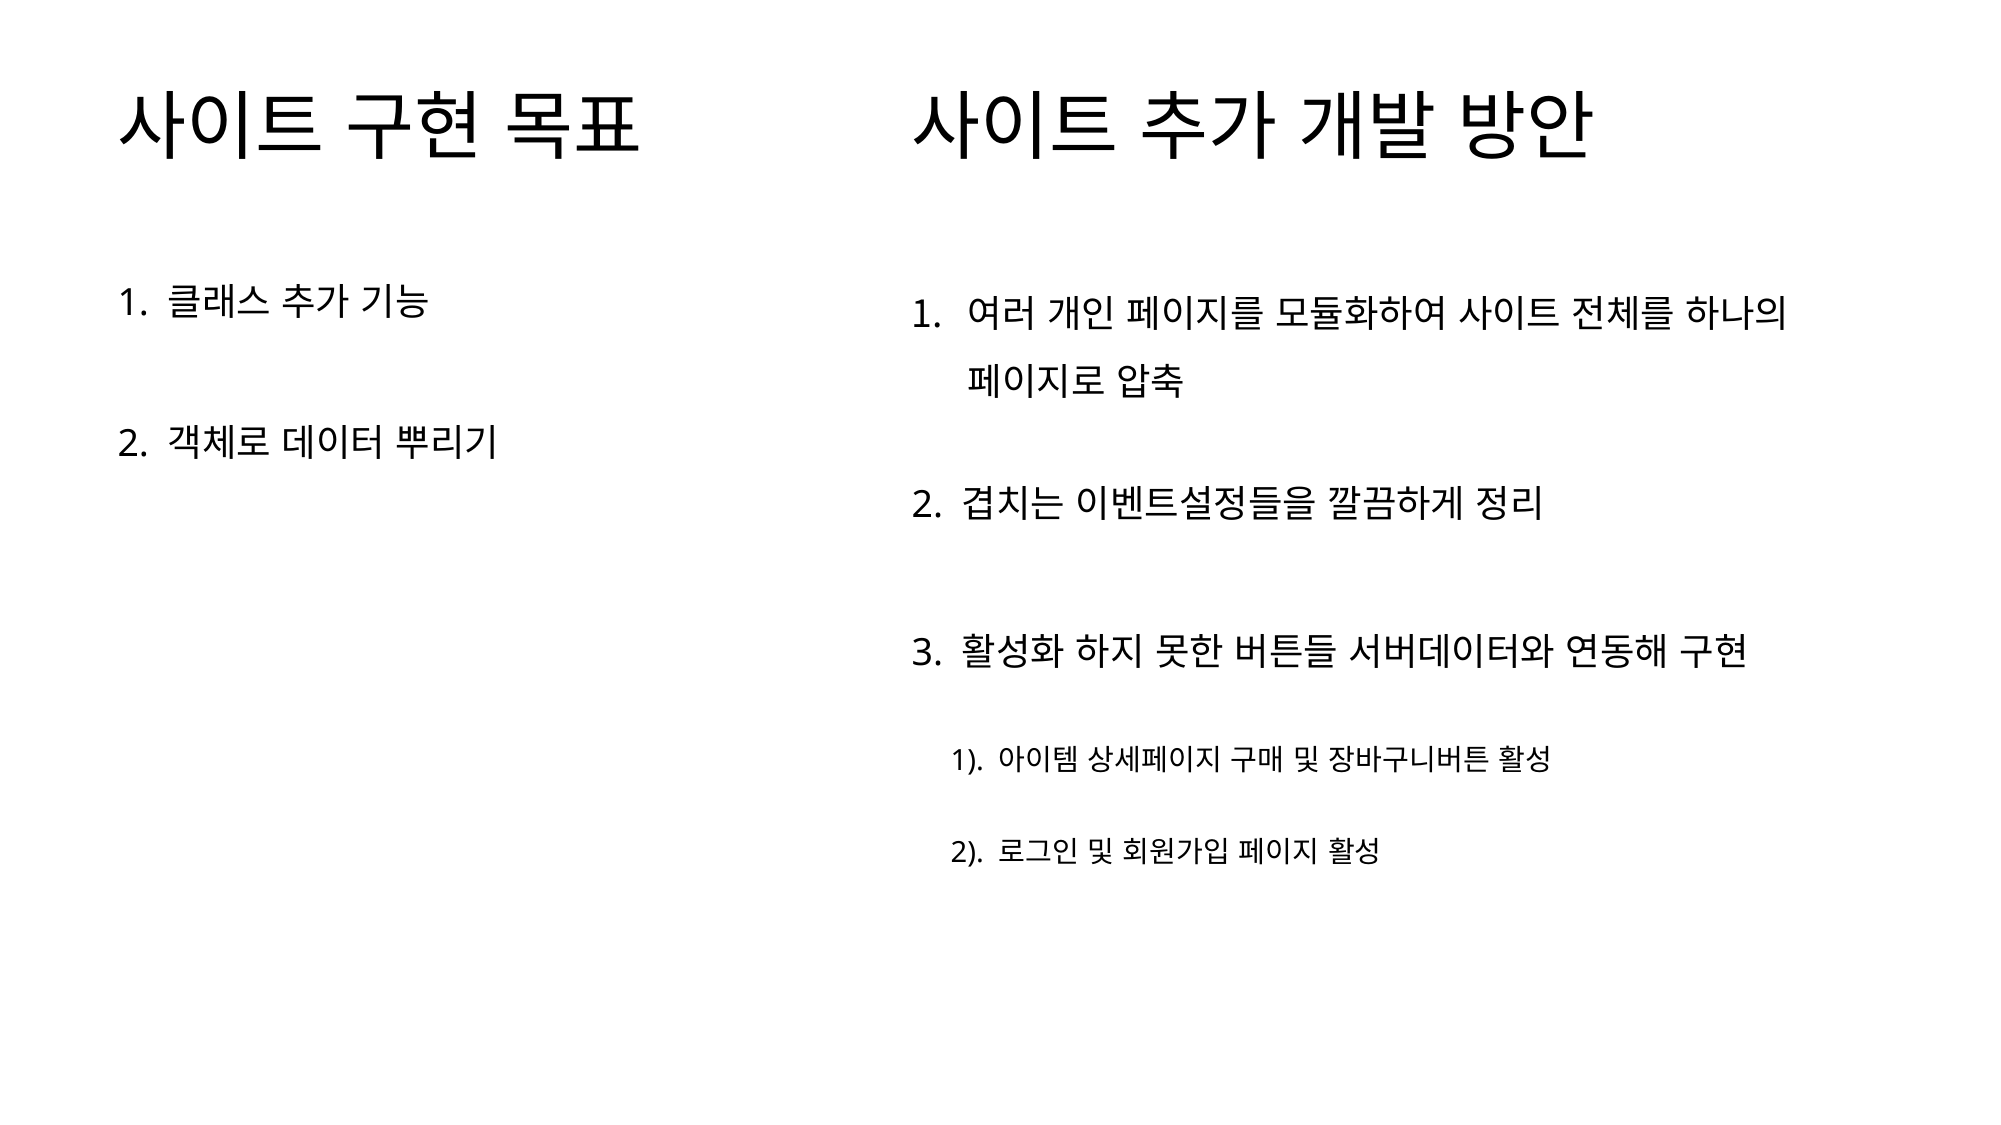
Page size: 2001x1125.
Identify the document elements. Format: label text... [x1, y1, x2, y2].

title 사이트 구현 목표 [102, 68, 691, 190]
text_box 1). 아이템 상세페이지 구매 및 장바구니버튼 활성 [935, 733, 1704, 784]
text_box 여러 개인 페이지를 모듈화하여 사이트 전체를 하나의 페이지로 압축 [896, 260, 1890, 410]
text_box 1. 클래스 추가 기능 [102, 270, 511, 330]
text_box 2. 객체로 데이터 뿌리기 [102, 411, 547, 472]
text_box 사이트 추가 개발 방안 [896, 68, 1791, 190]
text_box 3. 활성화 하지 못한 버튼들 서버데이터와 연동해 구현 [896, 620, 1923, 681]
text_box 2. 겹치는 이벤트설정들을 깔끔하게 정리 [896, 472, 1734, 533]
text_box 2). 로그인 및 회원가입 페이지 활성 [935, 826, 1587, 876]
